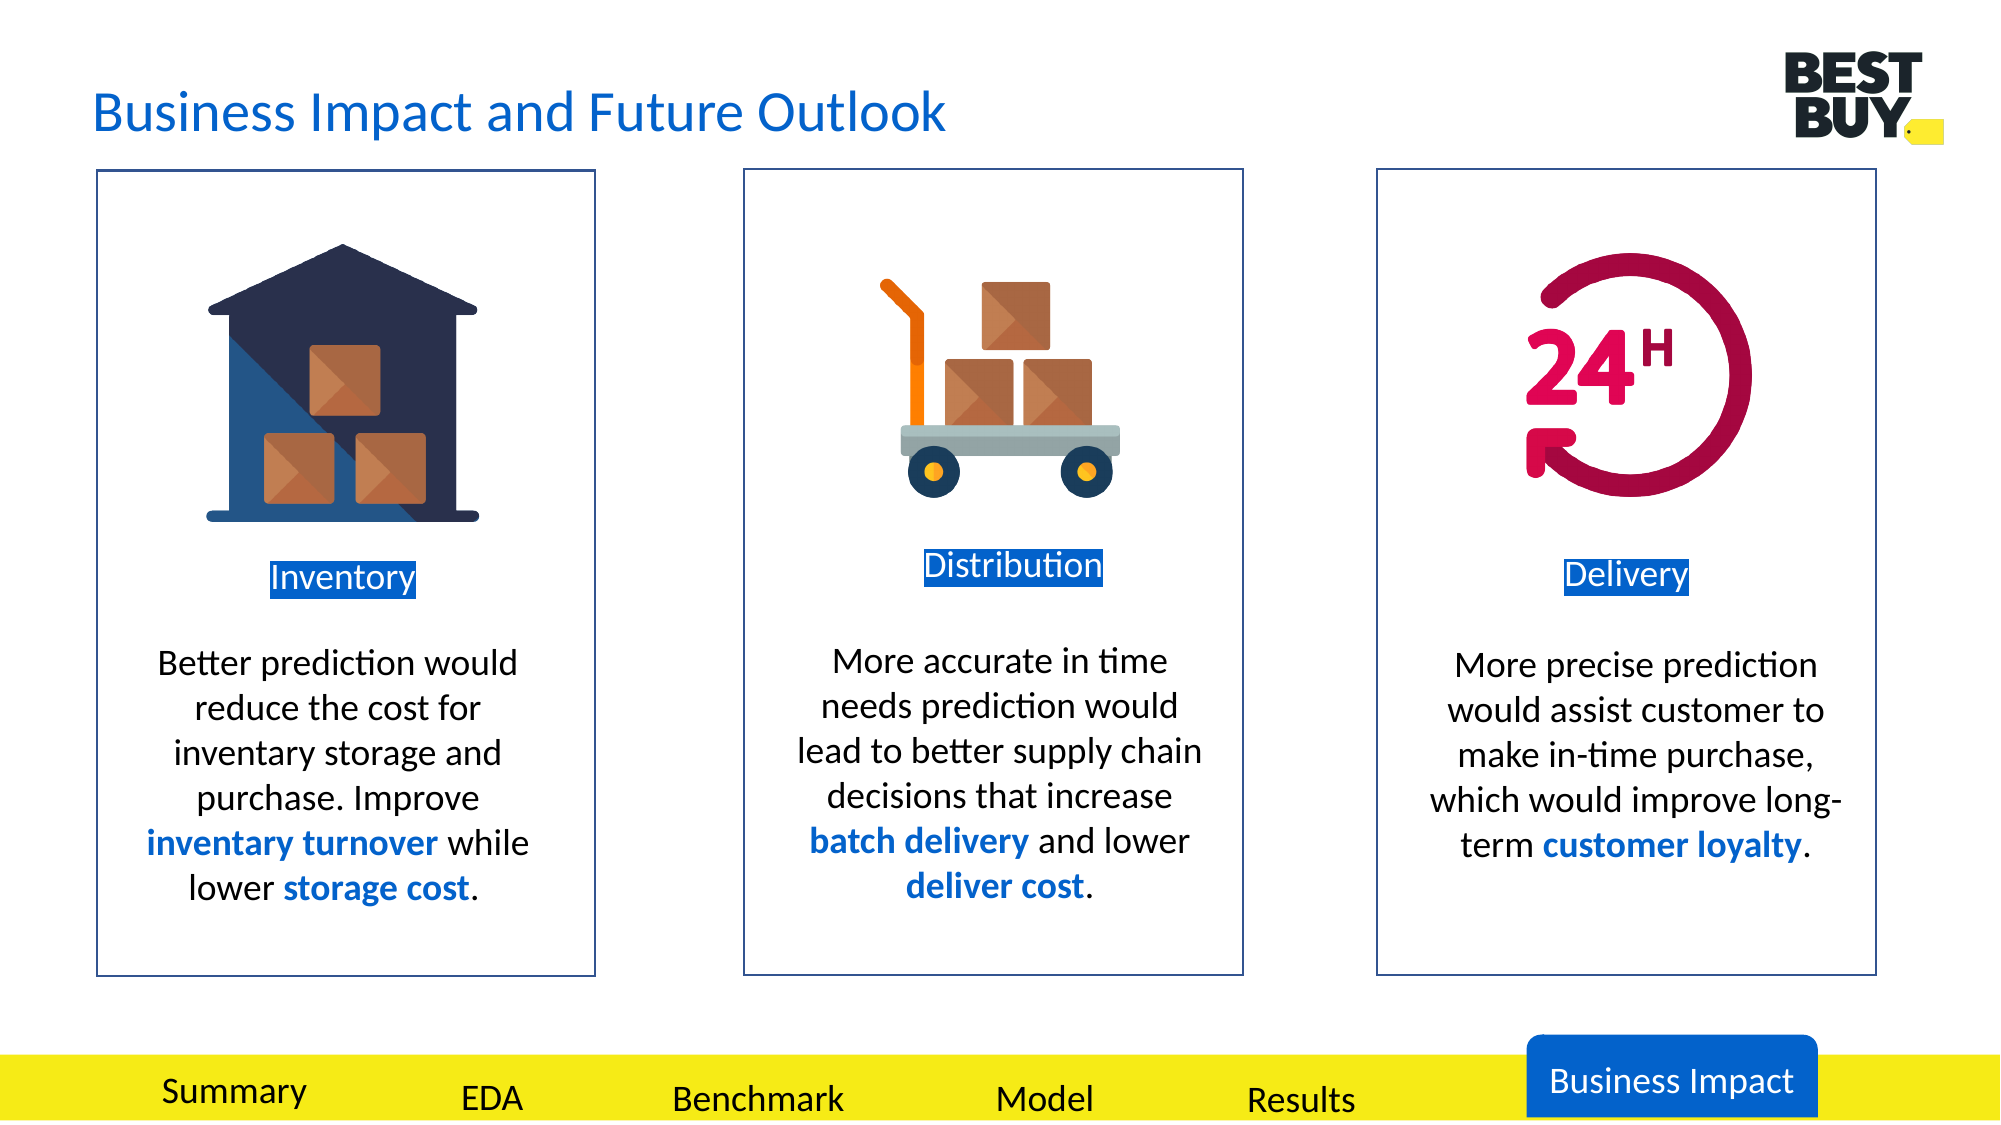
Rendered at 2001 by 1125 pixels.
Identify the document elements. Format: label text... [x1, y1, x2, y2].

text_box [1376, 168, 1877, 976]
text_box [1389, 169, 1889, 977]
text_box Better prediction would reduce the cost for inventary storage and purchase. Improve inventary turnover while lower storage cost. [110, 630, 566, 916]
text_box Distribution [908, 532, 1119, 592]
text_box Benchmark [657, 1066, 860, 1125]
text_box Summary [146, 1058, 323, 1119]
picture [203, 244, 482, 523]
text_box EDA [446, 1065, 539, 1125]
text_box [96, 169, 596, 977]
text_box More precise prediction would assist customer to make in-time purchase, which would improve long-term customer loyalty. [1408, 632, 1864, 873]
text_box [743, 168, 1244, 976]
text_box Business Impact and Future Outlook [78, 65, 963, 151]
picture [1517, 253, 1761, 497]
text_box Delivery [1549, 541, 1704, 602]
picture [880, 268, 1120, 509]
text_box Results [1232, 1067, 1371, 1125]
text_box [0, 1054, 2000, 1121]
picture [1762, 36, 1966, 152]
text_box Business Impact [1526, 1034, 1818, 1118]
text_box More accurate in time needs prediction would lead to better supply chain decisions that increase batch delivery and lower deliver cost. [772, 628, 1228, 914]
text_box Inventory [255, 544, 431, 605]
text_box [750, 169, 1250, 977]
text_box Model [980, 1066, 1110, 1125]
